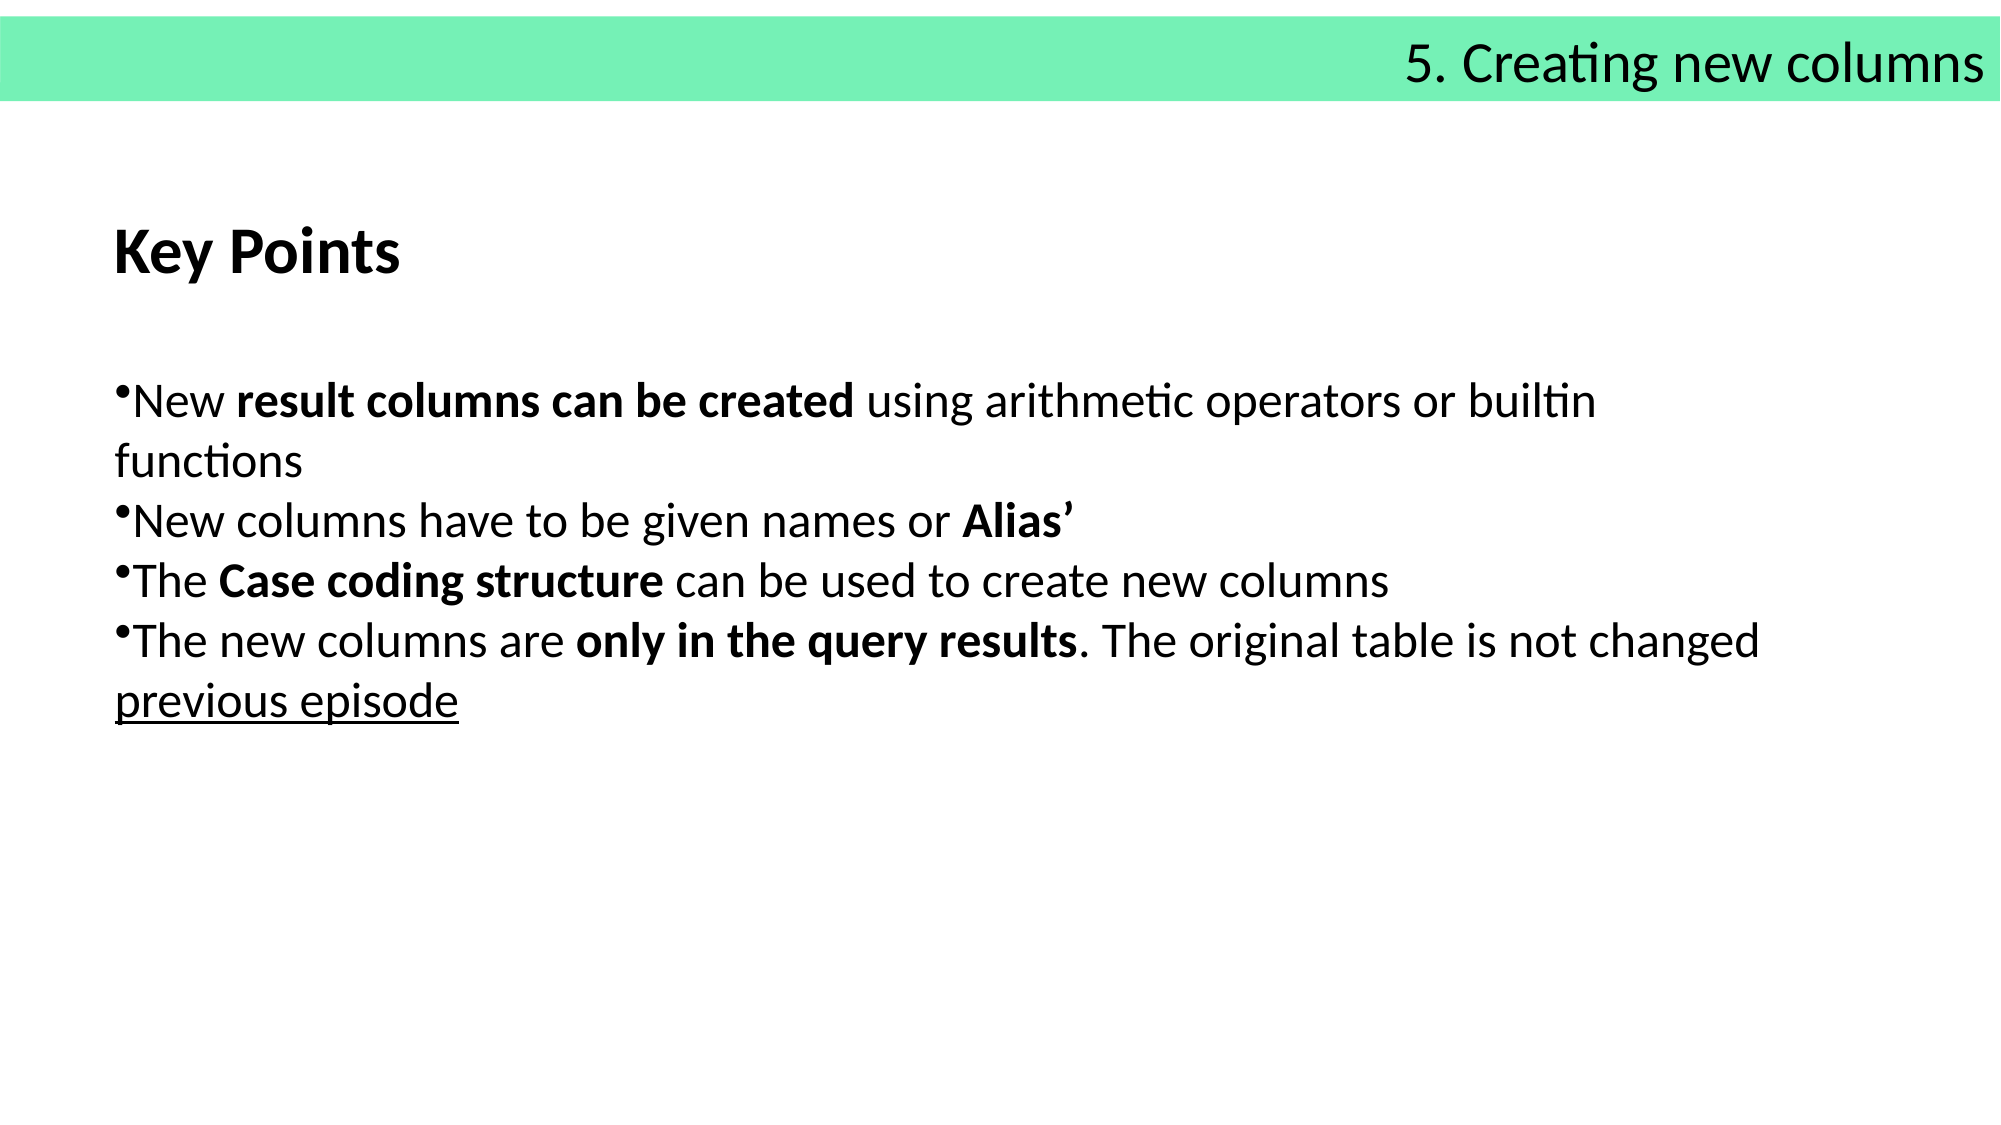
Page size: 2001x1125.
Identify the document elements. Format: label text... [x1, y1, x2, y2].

text_box 5. Creating new columns [0, 16, 2000, 102]
text_box Key Points New result columns can be created using arithmetic operators or builtin functions New columns have to be given names or Alias’ The Case coding structure can be used to create new columns The new columns are only in the query results. The original table is not changed previous episode [99, 199, 1798, 855]
